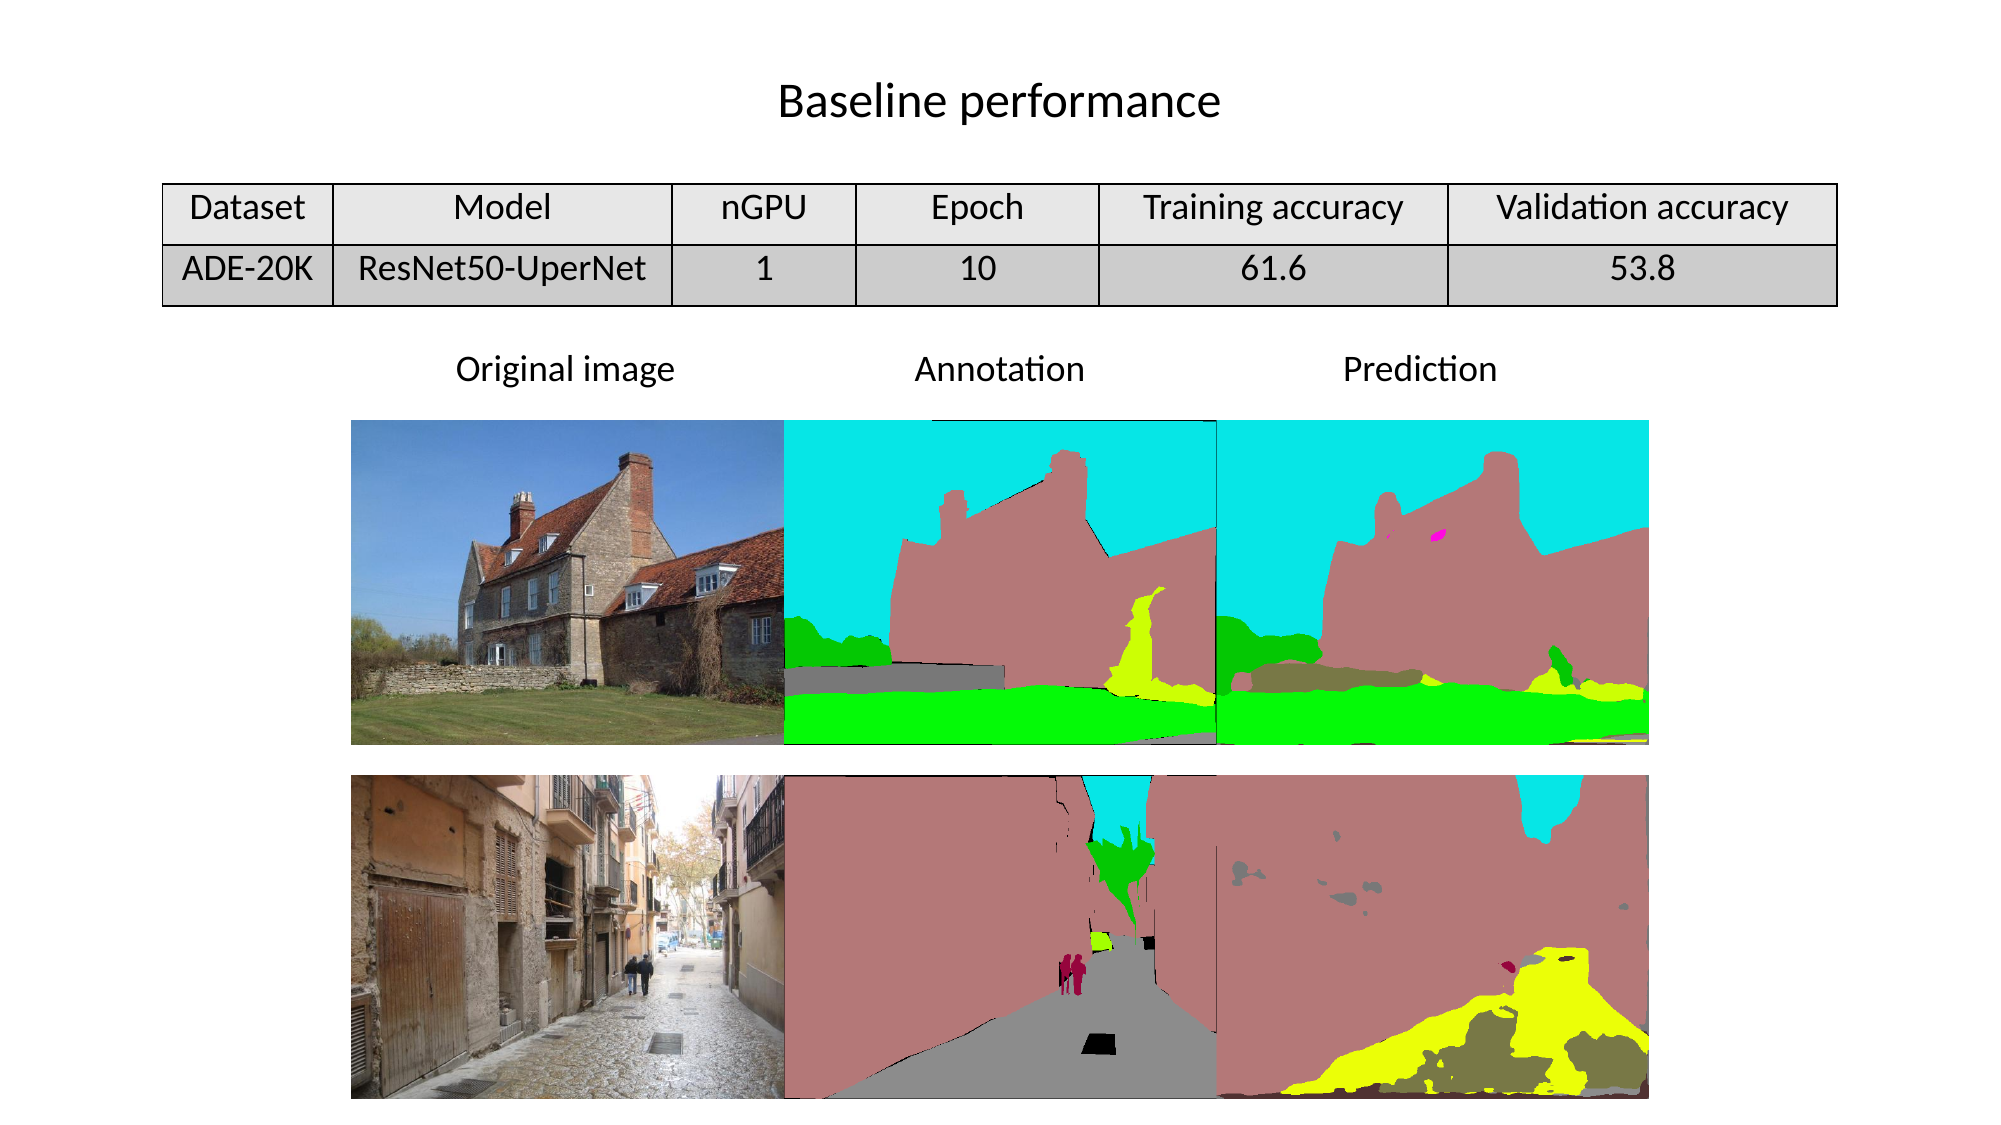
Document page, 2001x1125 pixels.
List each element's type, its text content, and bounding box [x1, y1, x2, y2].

table_header nGPU [673, 185, 855, 244]
table_cell 53.8 [1449, 246, 1836, 305]
table_header Epoch [857, 185, 1098, 244]
table_cell 10 [857, 246, 1098, 305]
picture [351, 775, 1649, 1099]
table_cell 1 [673, 246, 855, 305]
table_cell ADE-20K [163, 246, 332, 305]
table_header Model [334, 185, 671, 244]
text_box Original image [384, 336, 747, 397]
table_header Dataset [163, 185, 332, 244]
table_cell 61.6 [1100, 246, 1447, 305]
text_box Annotation [819, 336, 1181, 397]
picture [351, 420, 1649, 745]
text_box Prediction [1239, 336, 1602, 397]
table_header Validation accuracy [1449, 185, 1836, 244]
table_cell ResNet50-UperNet [334, 246, 671, 305]
text_box Baseline performance [367, 60, 1633, 136]
table_header Training accuracy [1100, 185, 1447, 244]
